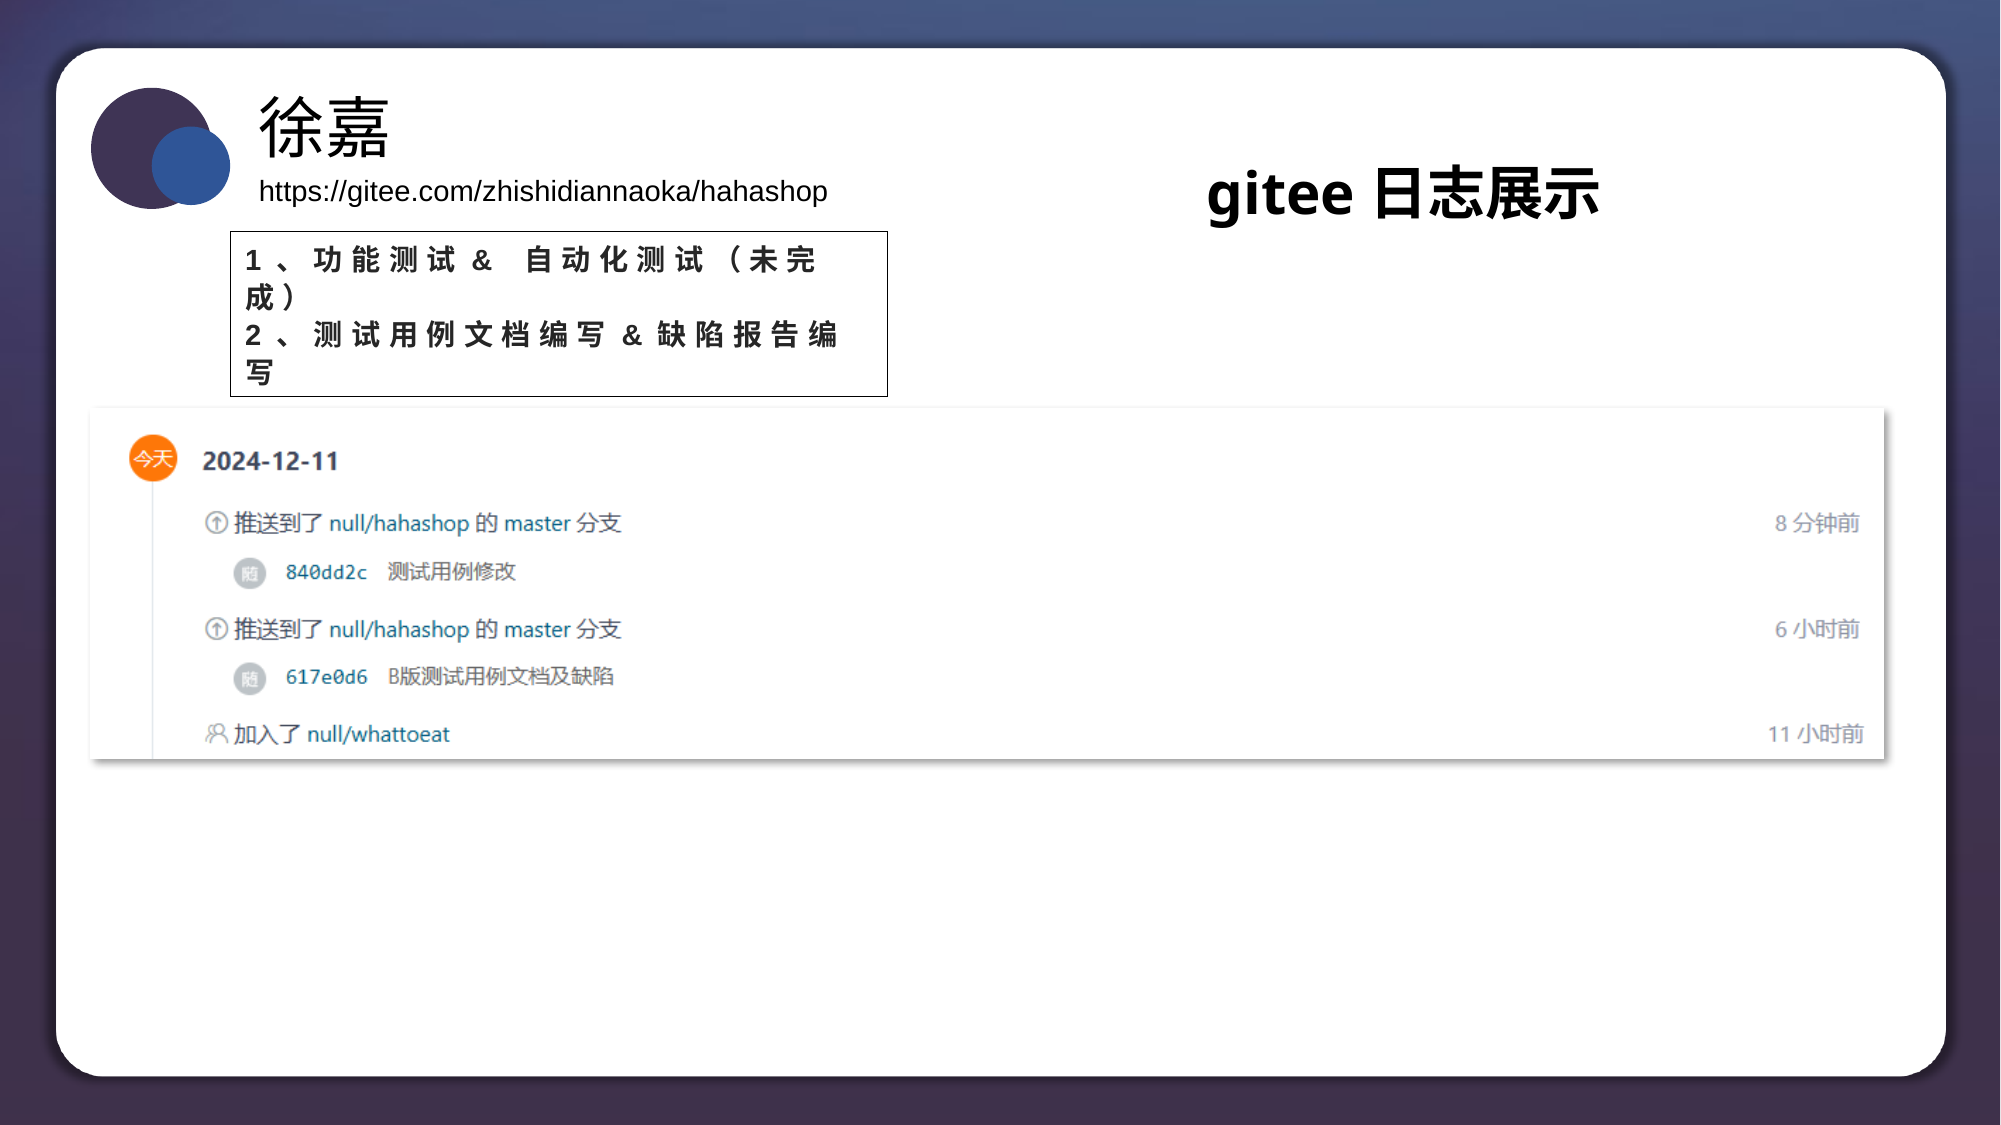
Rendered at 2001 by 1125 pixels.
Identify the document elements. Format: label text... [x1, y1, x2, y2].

text_box gitee日志展示 [1191, 149, 1618, 234]
text_box https://gitee.com/zhishidiannaoka/hahashop [244, 165, 850, 215]
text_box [91, 87, 231, 209]
text_box 1、功能测试& 自动化测试（未完成） 2、测试用例文档编写&缺陷报告编写 [230, 231, 888, 397]
picture [0, 0, 2001, 1125]
text_box 徐嘉 [244, 78, 729, 165]
